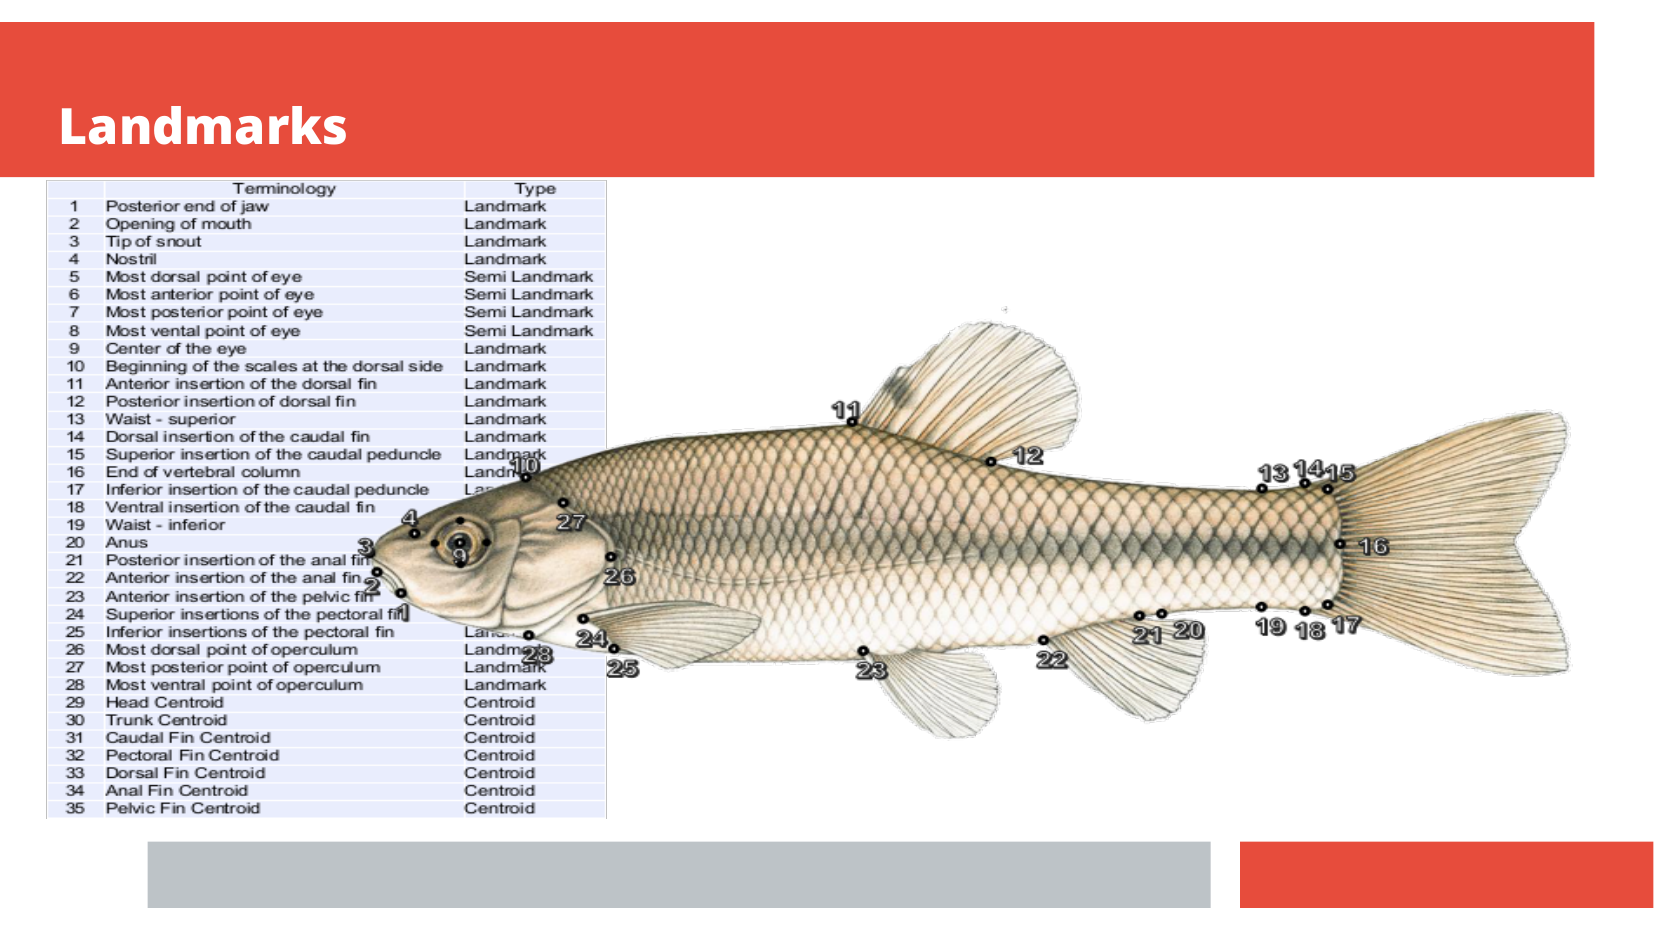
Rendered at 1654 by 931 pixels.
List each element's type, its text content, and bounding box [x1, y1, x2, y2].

picture [44, 179, 1591, 819]
text_box Landmarks [58, 44, 1595, 155]
